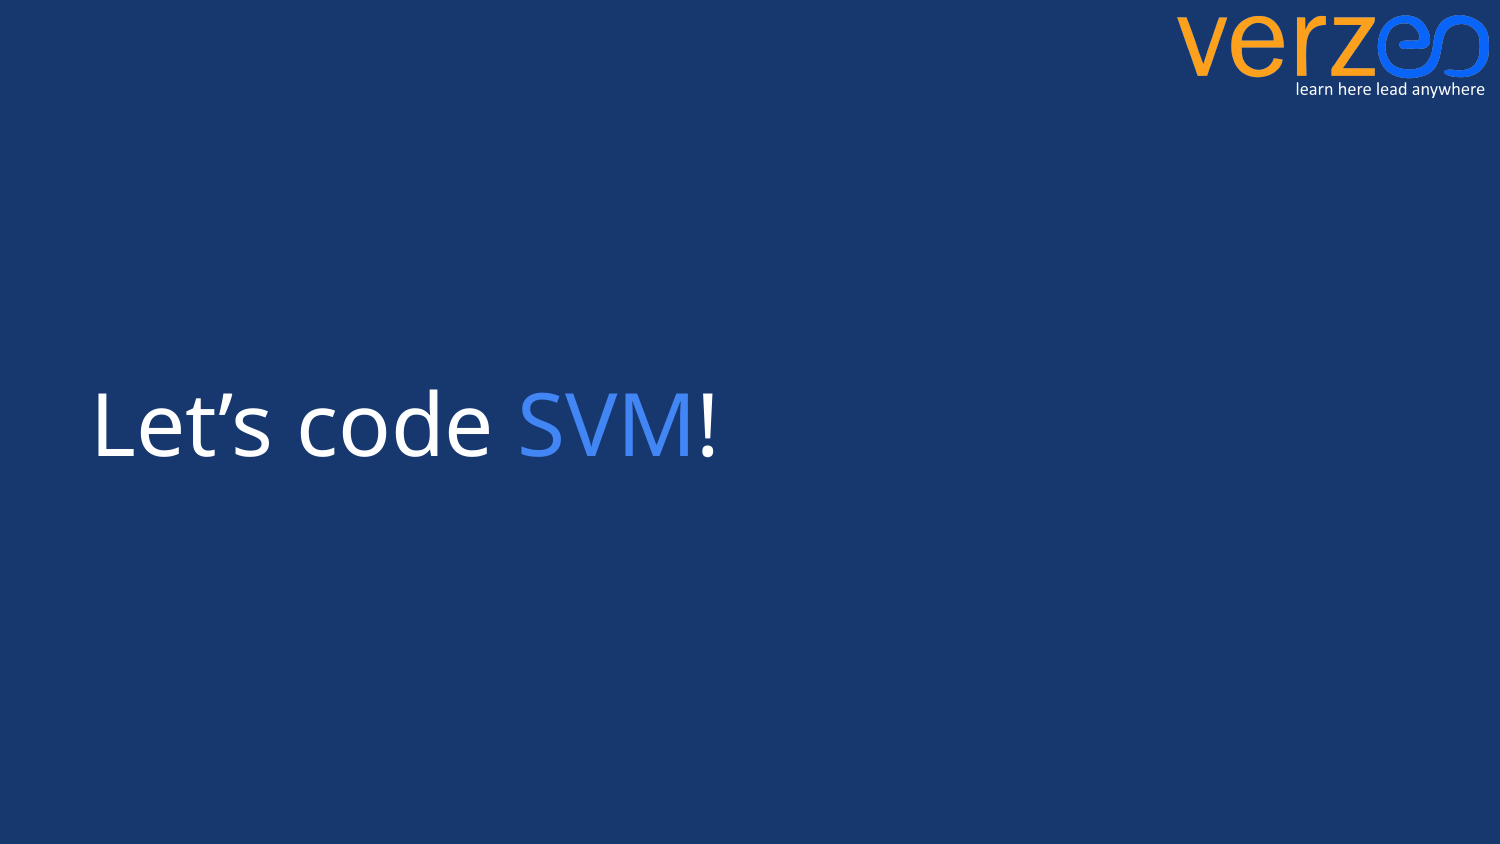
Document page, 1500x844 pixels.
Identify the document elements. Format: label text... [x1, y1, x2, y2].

title Let’s code SVM! [75, 338, 1425, 505]
picture [1177, 15, 1489, 98]
